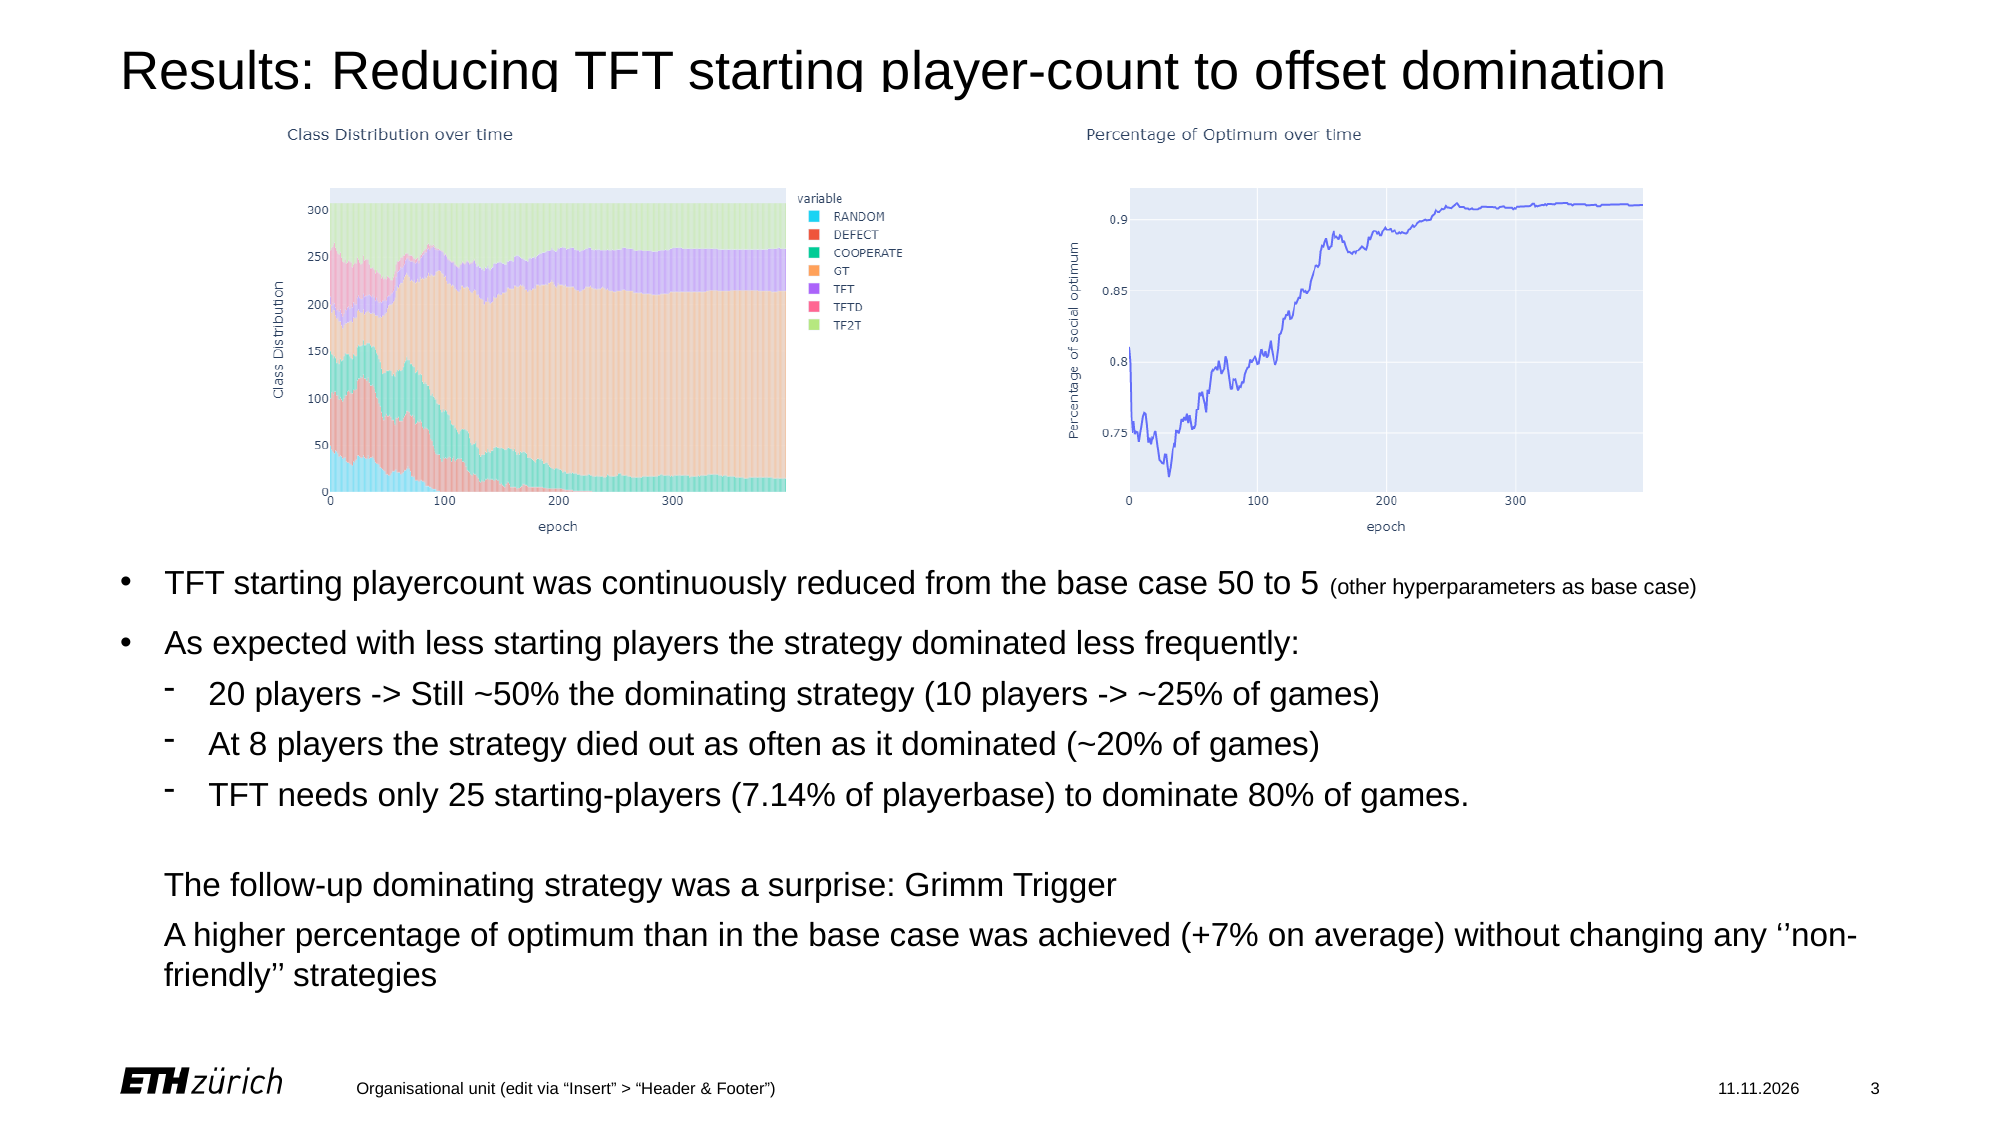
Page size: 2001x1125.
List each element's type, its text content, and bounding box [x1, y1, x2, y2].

slide_number 3 [1827, 1069, 1880, 1106]
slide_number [1718, 1069, 1819, 1106]
list TFT starting playercount was continuously reduced from the base case 50 to 5 (other hyperparameters as base case) As expected with less starting players the strategy dominated less frequently: 20 players -> Still ~50% the dominating strategy (10 players -> ~25% of games) At 8 players the strategy died out as often as it dominated (~20% of games) TFT needs only 25 starting-players (7.14% of playerbase) to dominate 80% of games. The follow-up dominating strategy was a surprise: Grimm Trigger A higher percentage of optimum than in the base case was achieved (+7% on average) without changing any ‘’non-friendly’’ strategies [120, 231, 1880, 1000]
title Results: Reducing TFT starting player-count to offset domination [120, 42, 1880, 191]
footer Organisational unit (edit via “Insert” > “Header & Footer”) [356, 1069, 1243, 1106]
picture [120, 1067, 282, 1094]
picture [1052, 92, 1719, 568]
picture [253, 92, 920, 568]
